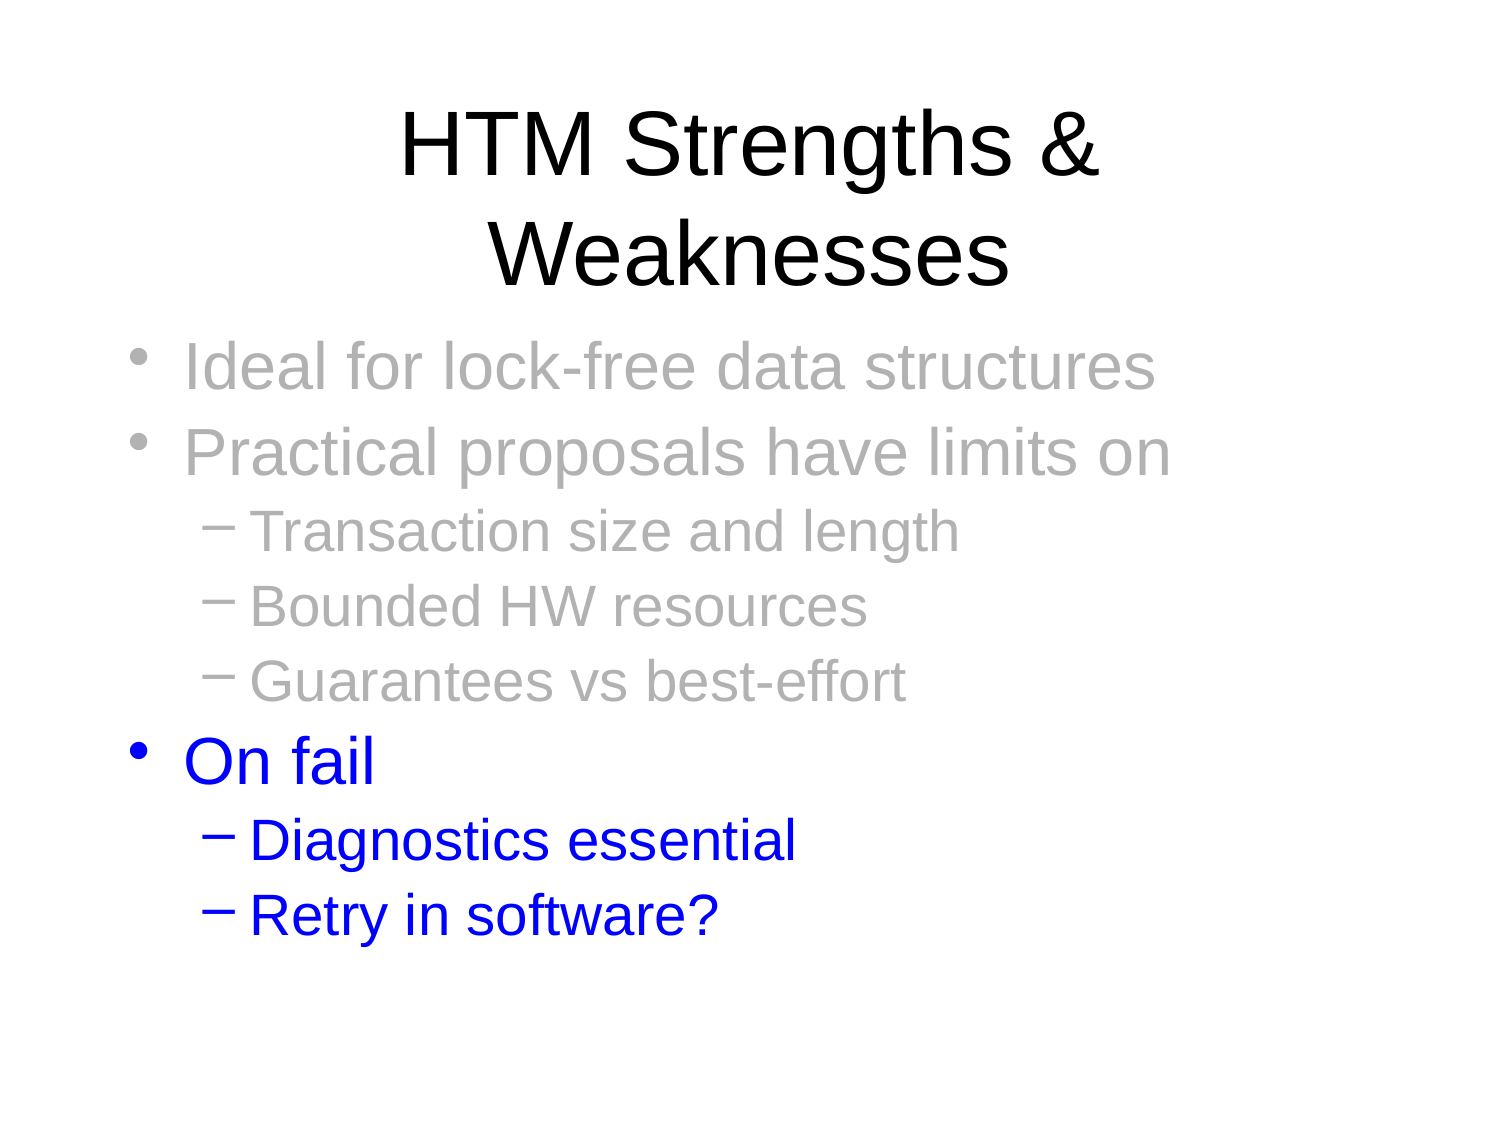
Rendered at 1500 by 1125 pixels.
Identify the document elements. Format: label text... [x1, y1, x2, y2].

title HTM Strengths & Weaknesses [112, 99, 1388, 288]
list Ideal for lock-free data structures Practical proposals have limits on Transaction size and length Bounded HW resources Guarantees vs best-effort On fail Diagnostics essential Retry in software? [112, 324, 1388, 1001]
